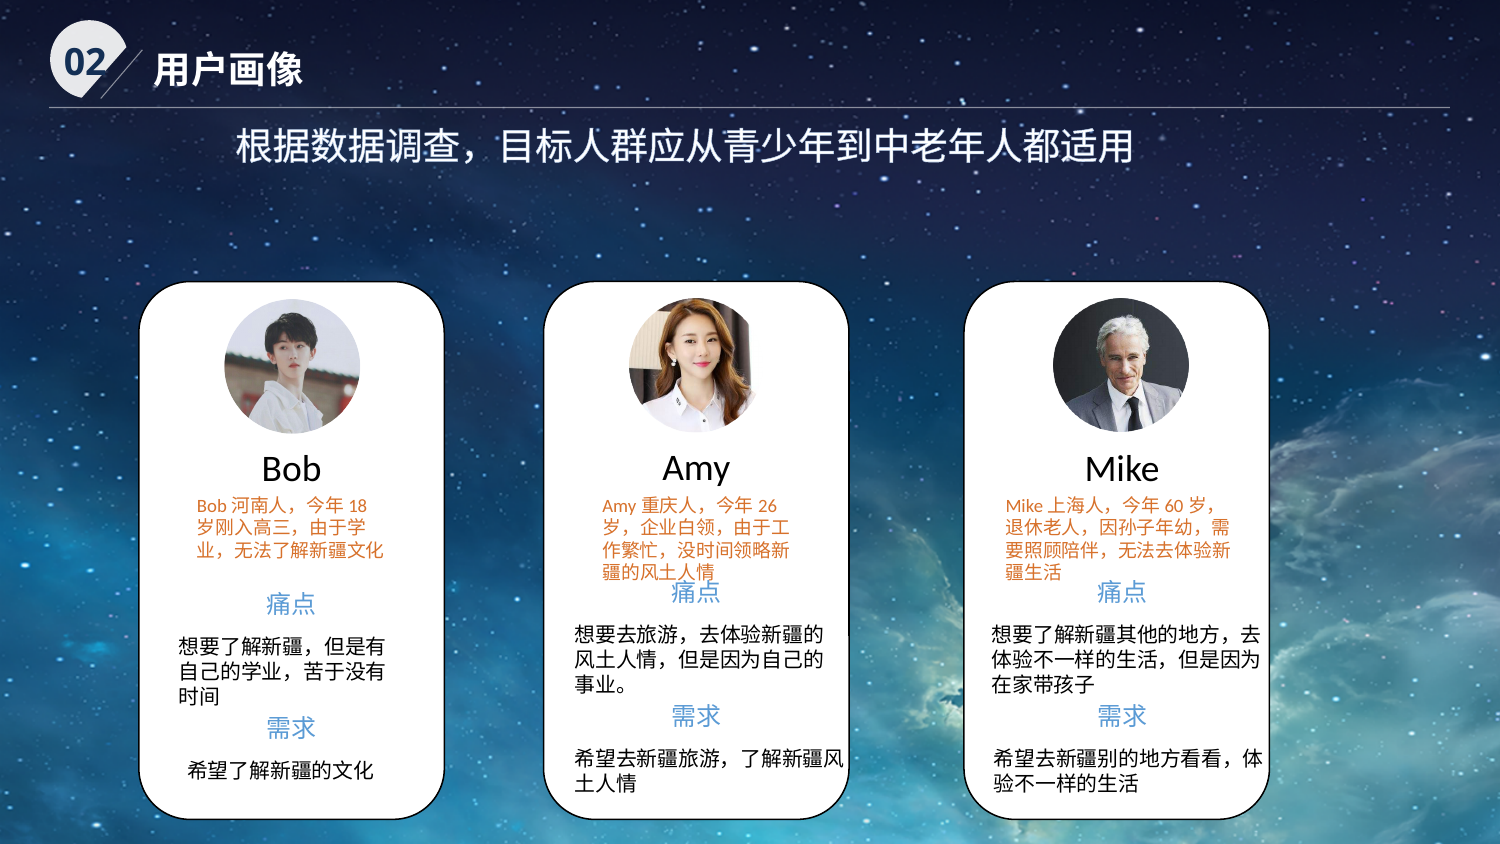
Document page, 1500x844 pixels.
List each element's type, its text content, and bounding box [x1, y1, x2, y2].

text_box [66, 91, 88, 98]
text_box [100, 49, 143, 99]
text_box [963, 281, 1279, 820]
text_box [543, 281, 860, 820]
text_box [122, 37, 127, 48]
text_box [63, 20, 116, 30]
text_box 根据数据调查，目标人群应从青少年到中老年人都适用 [220, 116, 1151, 175]
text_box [138, 281, 445, 820]
text_box 用户画像 [139, 38, 482, 99]
picture [0, 0, 1500, 844]
text_box 02 [48, 30, 122, 91]
